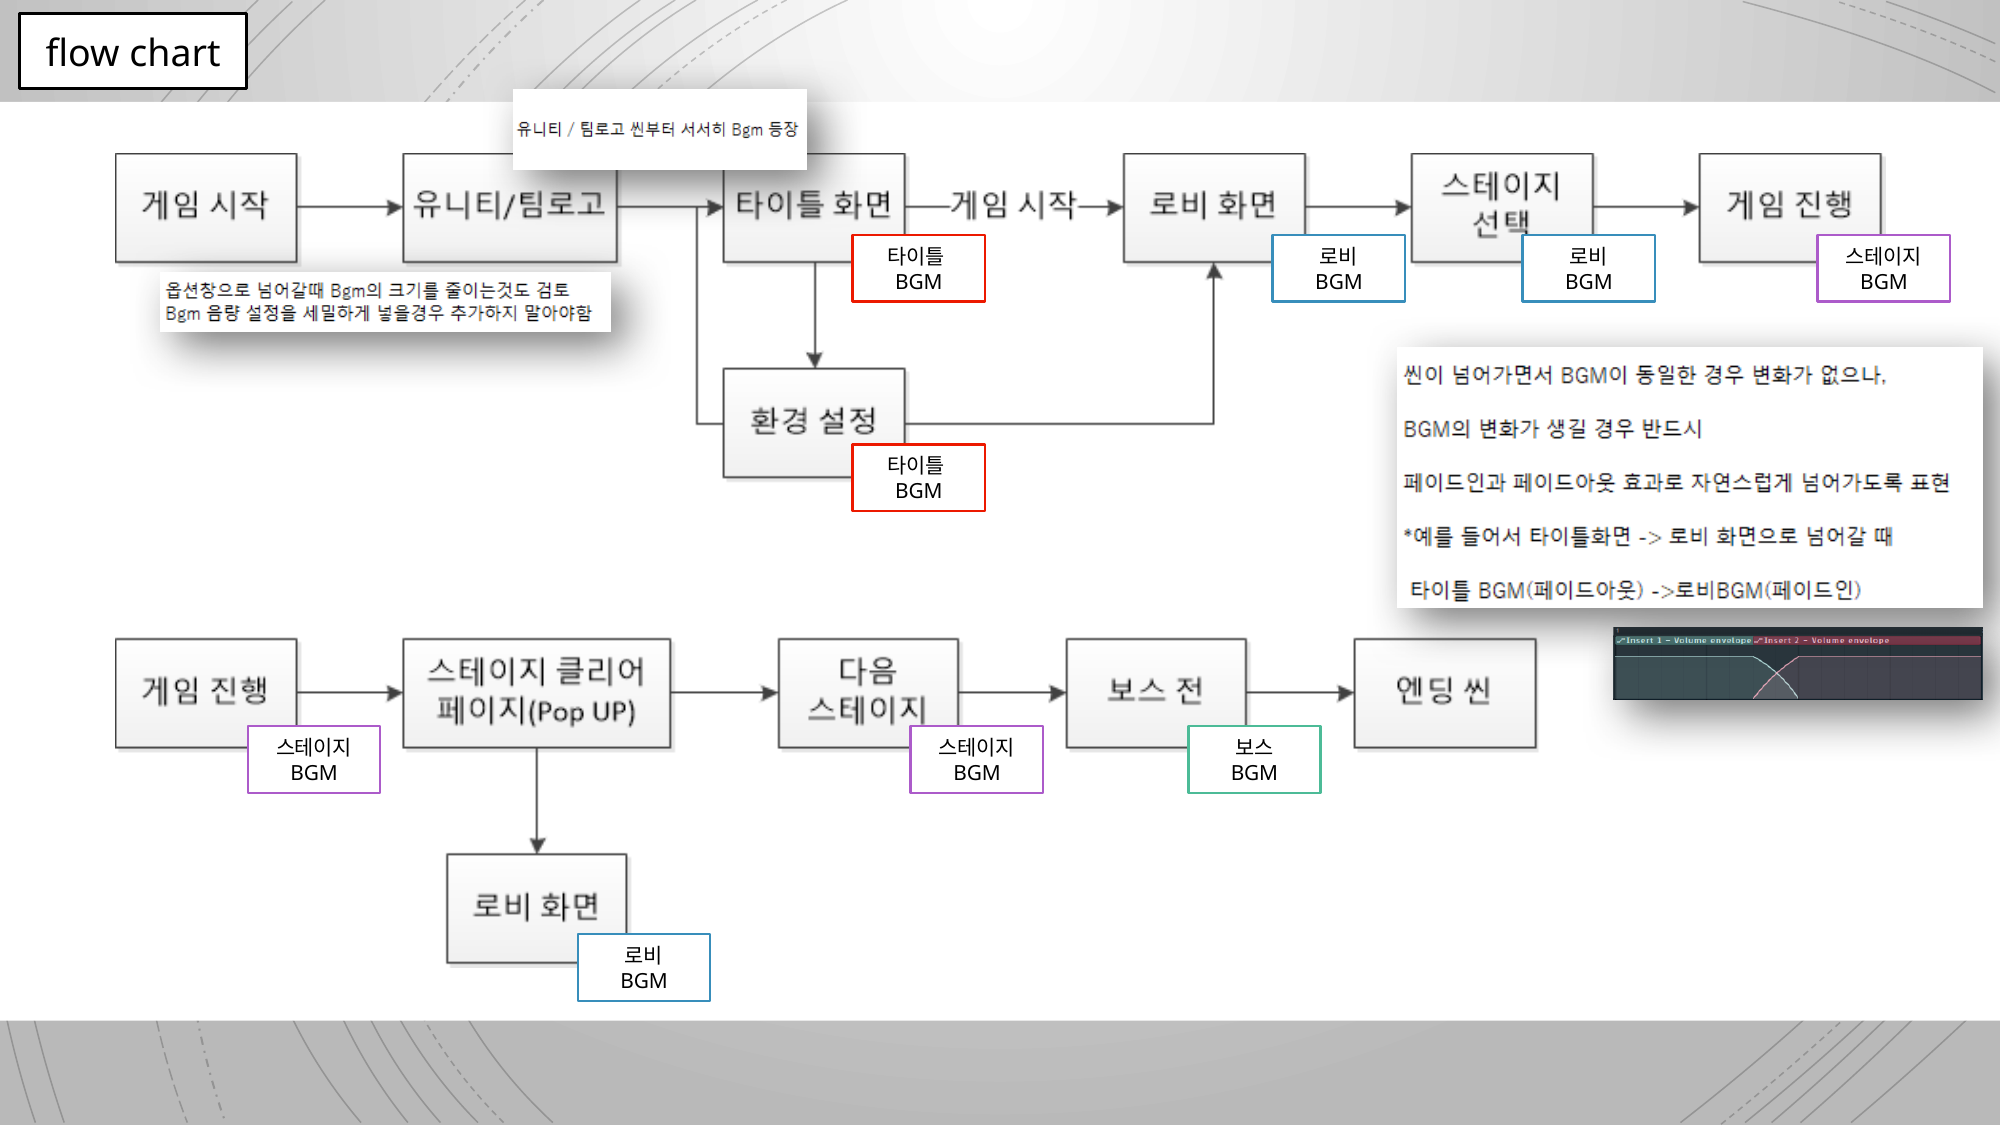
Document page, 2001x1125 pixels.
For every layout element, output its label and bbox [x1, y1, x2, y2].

text_box [1996, 741, 2000, 1022]
text_box [1996, 0, 2000, 101]
text_box [1996, 101, 2000, 337]
text_box [0, 0, 1996, 1125]
text_box [1996, 1022, 2000, 1125]
picture [115, 89, 1983, 969]
